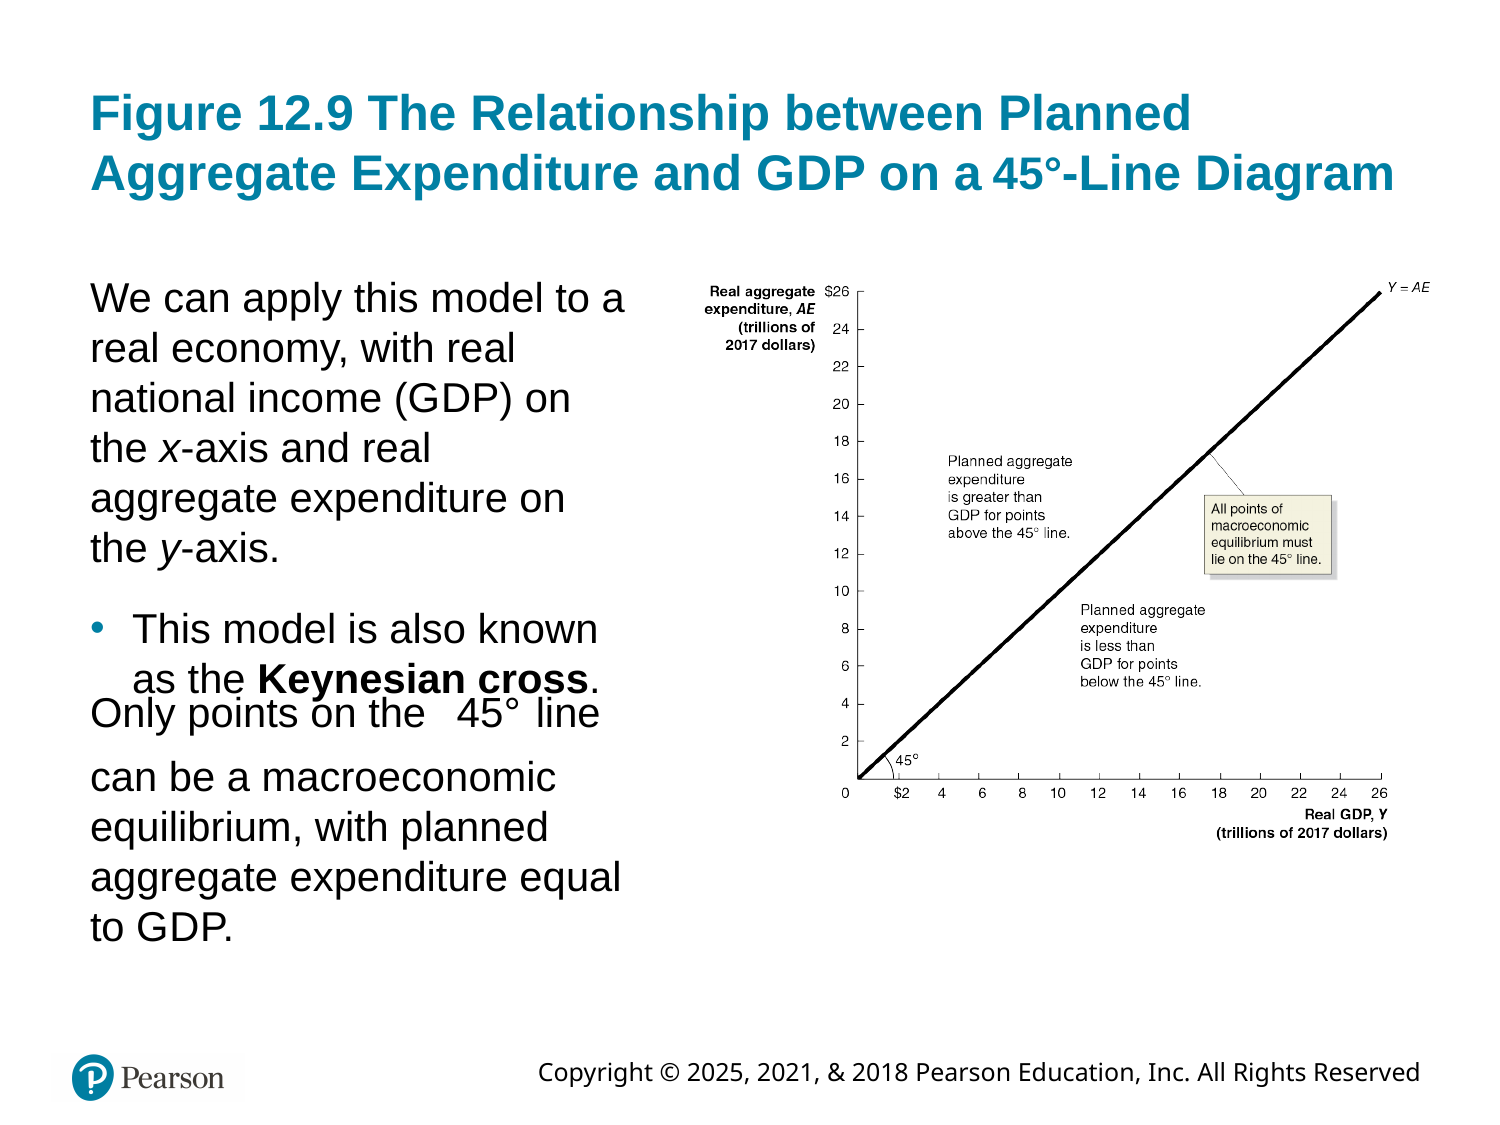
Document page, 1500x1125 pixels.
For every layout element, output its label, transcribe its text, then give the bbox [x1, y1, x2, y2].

list We can apply this model to a real economy, with real national income (G D P) on the x-axis and real aggregate expenditure on the y-axis. This model is also known as the Keynesian cross. [75, 255, 645, 667]
picture [703, 280, 1430, 841]
picture [51, 1053, 245, 1102]
list Only points on the [75, 685, 438, 743]
list can be a macroeconomic equilibrium, with planned aggregate expenditure equal to G D P. [75, 749, 657, 978]
list line [535, 685, 649, 743]
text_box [450, 689, 528, 739]
title Figure 12.9 The Relationship between Planned Aggregate Expenditure and G D P on a 45 degrees -Line Diagram [75, 35, 1467, 216]
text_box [990, 152, 1064, 194]
